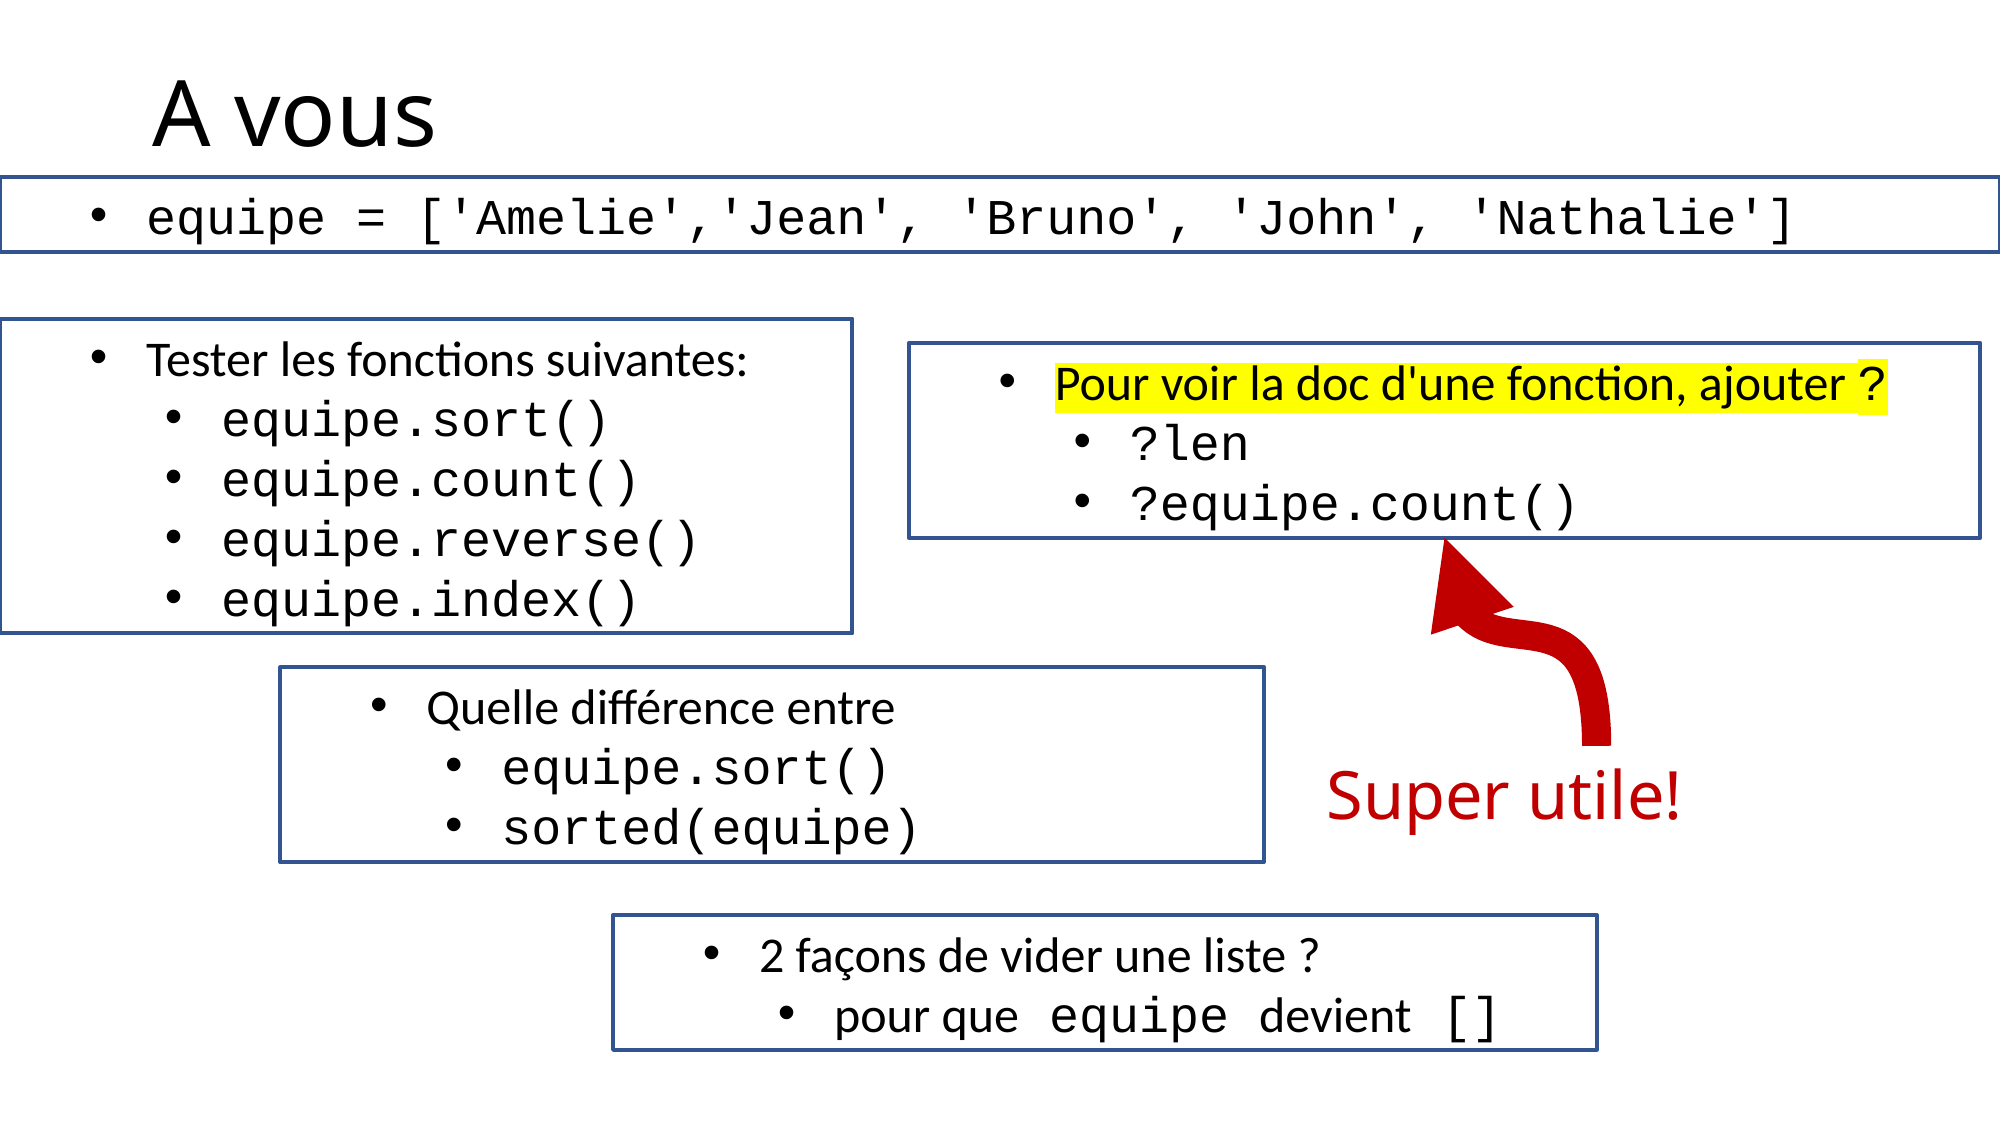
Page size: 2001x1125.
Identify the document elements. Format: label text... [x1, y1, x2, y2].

text_box 2 façons de vider une liste ? pour que equipe devient [] [613, 915, 1597, 1050]
text_box equipe = ['Amelie','Jean', 'Bruno', 'John', 'Nathalie'] [0, 176, 2000, 252]
text_box Quelle différence entre equipe.sort() sorted(equipe) [280, 667, 1264, 863]
text_box Pour voir la doc d'une fonction, ajouter ? ?len ?equipe.count() [908, 342, 1981, 538]
text_box Tester les fonctions suivantes: equipe.sort() equipe.count() equipe.reverse() equipe.index() [0, 318, 853, 634]
text_box A vous [137, 59, 1863, 176]
text_box Super utile! [1311, 745, 1882, 841]
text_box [1417, 566, 1624, 719]
